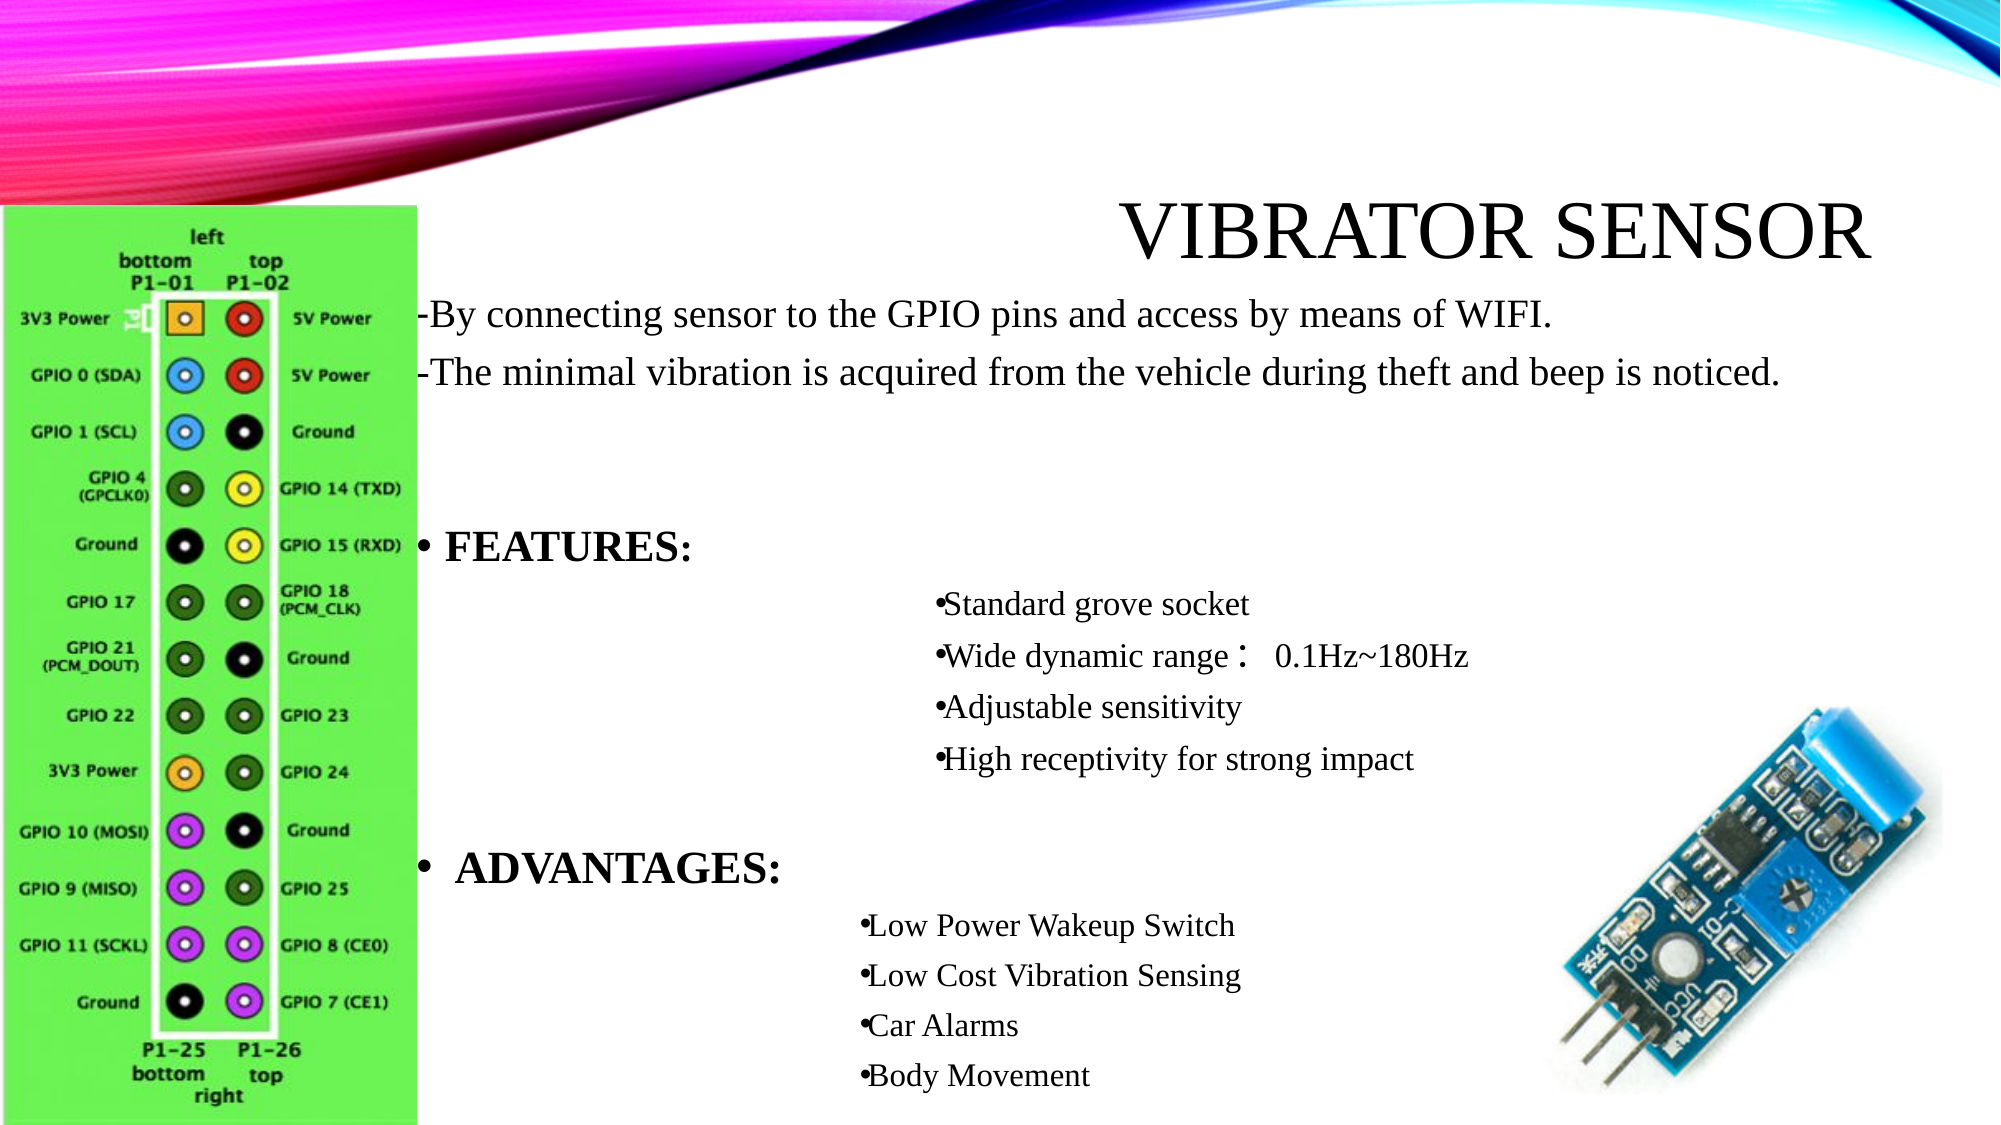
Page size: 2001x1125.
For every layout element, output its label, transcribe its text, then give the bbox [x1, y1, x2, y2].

picture [1515, 670, 1971, 1125]
picture [0, 0, 2000, 1125]
picture [1910, 0, 2000, 45]
list -By connecting sensor to the GPIO pins and access by means of WIFI. -The minimal vibration is acquired from the vehicle during theft and beep is noticed. FEATURES: Standard grove socket Wide dynamic range：0.1Hz~180Hz Adjustable sensitivity High receptivity for strong impact ADVANTAGES: Low Power Wakeup Switch Low Cost Vibration Sensing Car Alarms Body Movement [417, 285, 2000, 1103]
picture [1890, 0, 2000, 75]
title VIBRATOR SENSOR [474, 125, 1888, 285]
